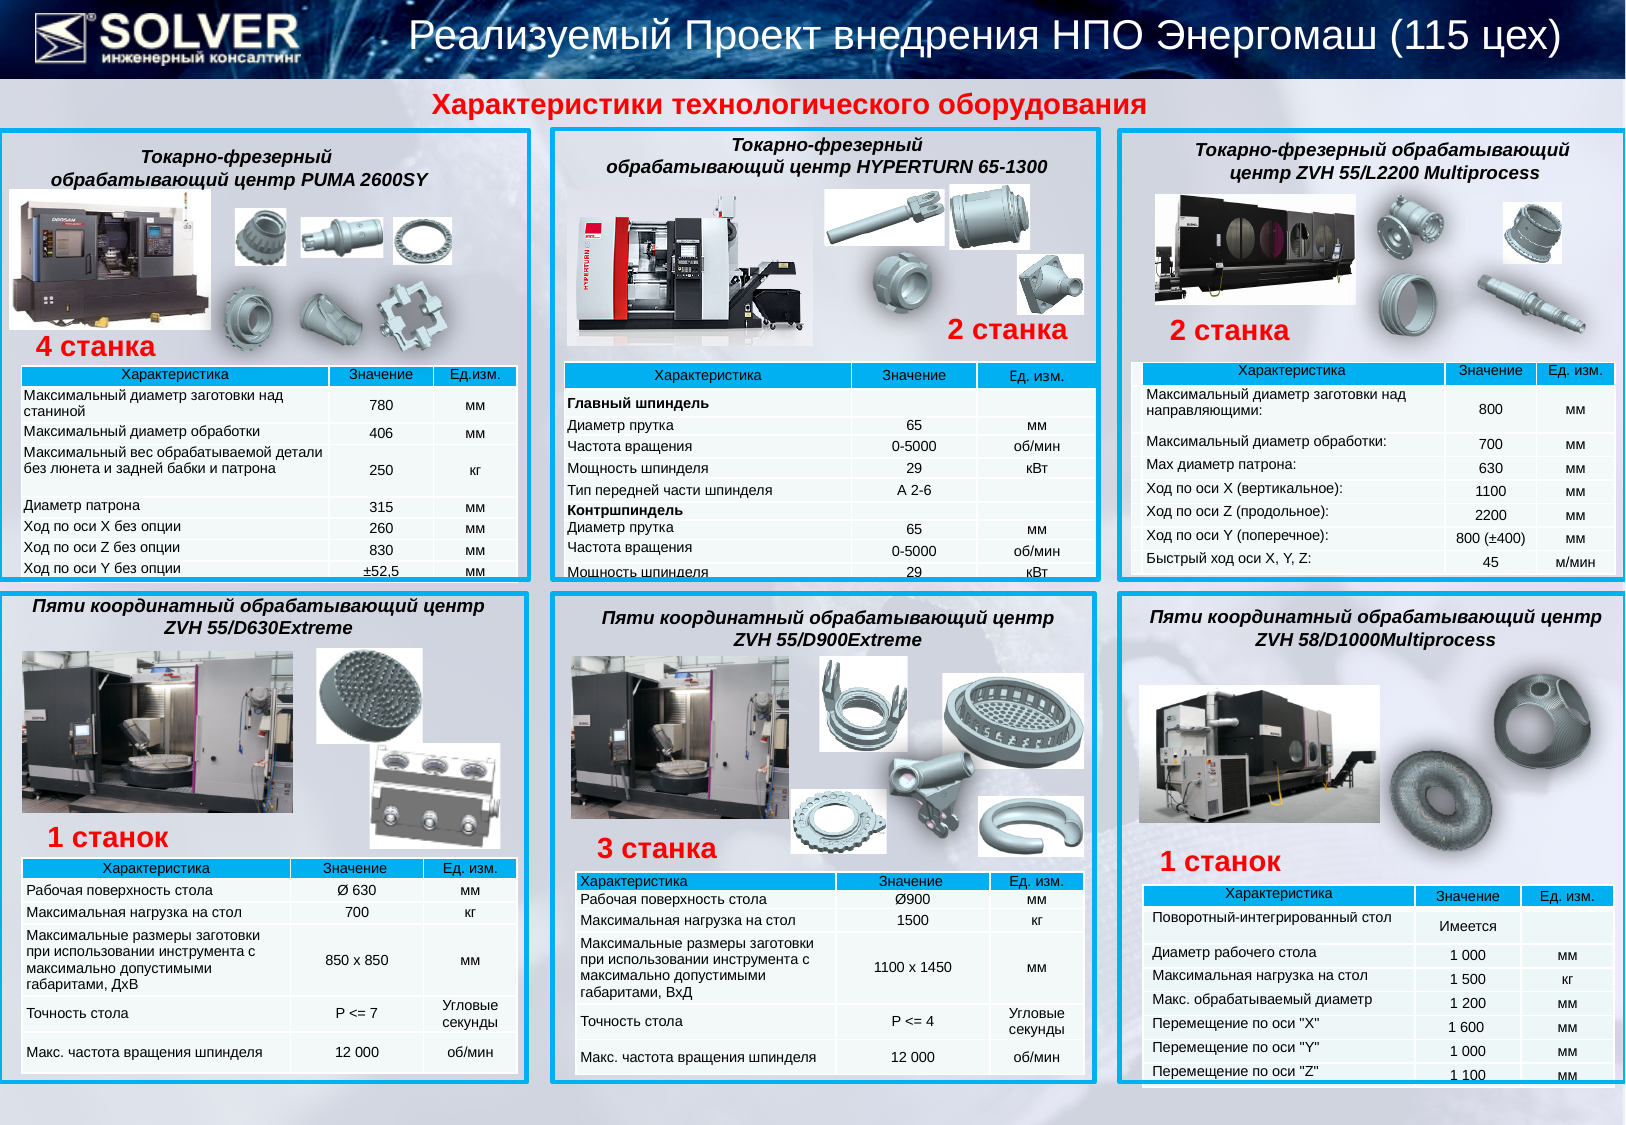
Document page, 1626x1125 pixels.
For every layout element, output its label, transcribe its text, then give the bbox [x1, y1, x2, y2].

picture [1474, 272, 1591, 336]
picture [1016, 253, 1085, 315]
text_box [0, 593, 527, 1083]
text_box Реализуемый Проект внедрения НПО Энергомаш (115 цех) [172, 0, 1625, 67]
picture [0, 0, 1626, 79]
picture [1502, 201, 1563, 264]
picture [215, 282, 290, 357]
picture [869, 251, 950, 314]
picture [1154, 194, 1356, 305]
text_box Пяти координатный обрабатывающий центр ZVH 55/D630Extreme [0, 586, 527, 593]
picture [392, 217, 453, 265]
text_box Характеристики технологического оборудования [416, 78, 1163, 128]
picture [1139, 668, 1610, 853]
picture [316, 648, 501, 850]
text_box [1119, 593, 1625, 1083]
picture [570, 656, 1085, 857]
picture [1369, 271, 1446, 337]
picture [234, 208, 287, 266]
picture [1373, 189, 1450, 262]
text_box [552, 593, 1095, 1083]
picture [21, 650, 293, 814]
picture [8, 189, 211, 331]
picture [567, 189, 813, 347]
text_box [0, 130, 529, 580]
picture [294, 278, 465, 354]
picture [823, 188, 945, 246]
text_box [1119, 130, 1625, 580]
text_box [552, 128, 1099, 580]
picture [300, 217, 384, 258]
picture [949, 184, 1031, 250]
